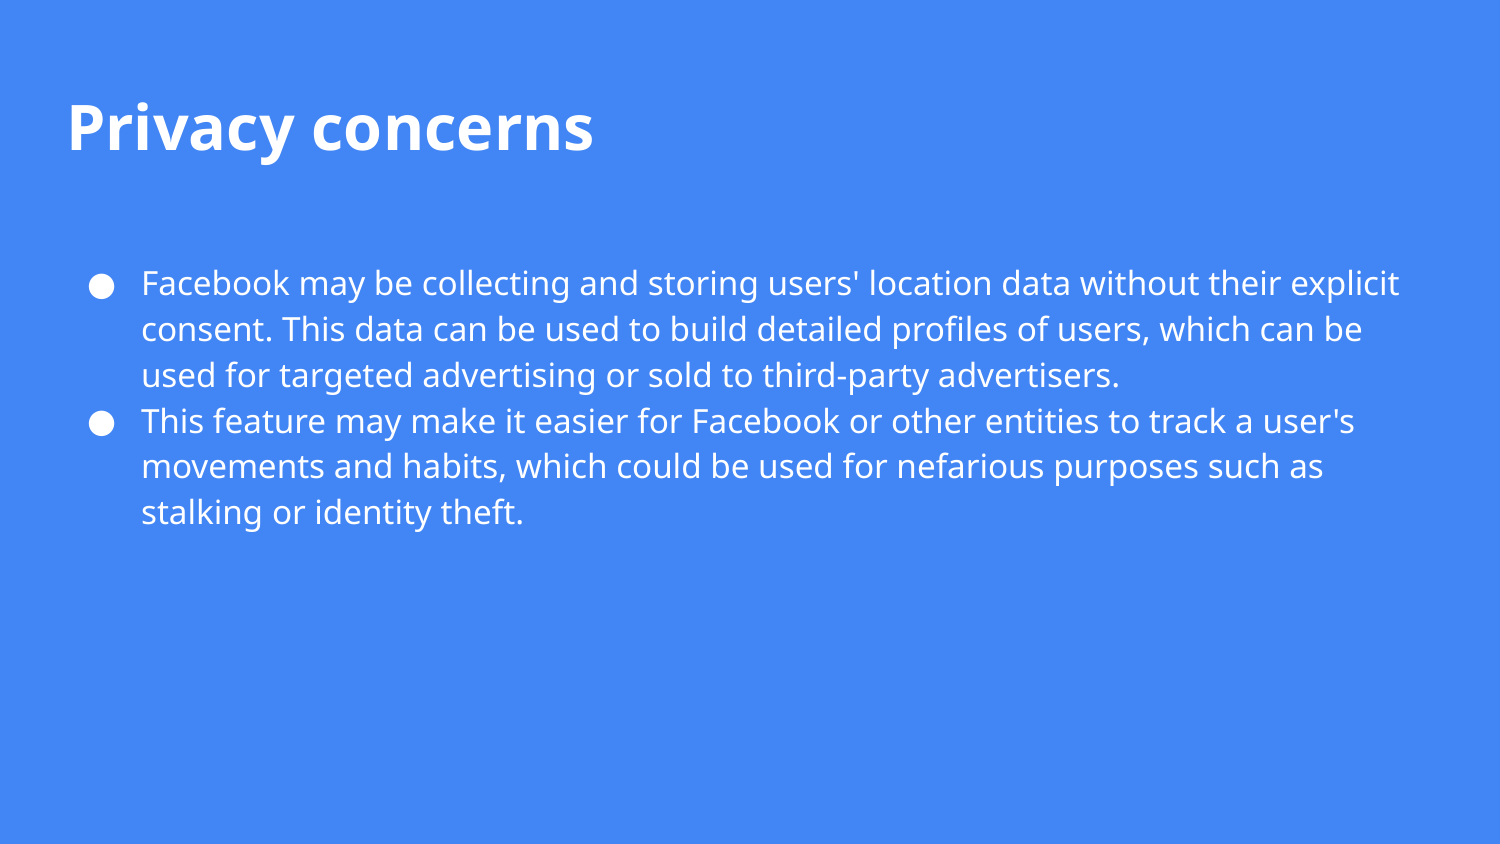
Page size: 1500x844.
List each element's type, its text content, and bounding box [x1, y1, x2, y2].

list Facebook may be collecting and storing users' location data without their explicit consent. This data can be used to build detailed profiles of users, which can be used for targeted advertising or sold to third-party advertisers. This feature may make it easier for Facebook or other entities to track a user's movements and habits, which could be used for nefarious purposes such as stalking or identity theft. [51, 189, 1449, 750]
title Privacy concerns [51, 72, 1449, 167]
